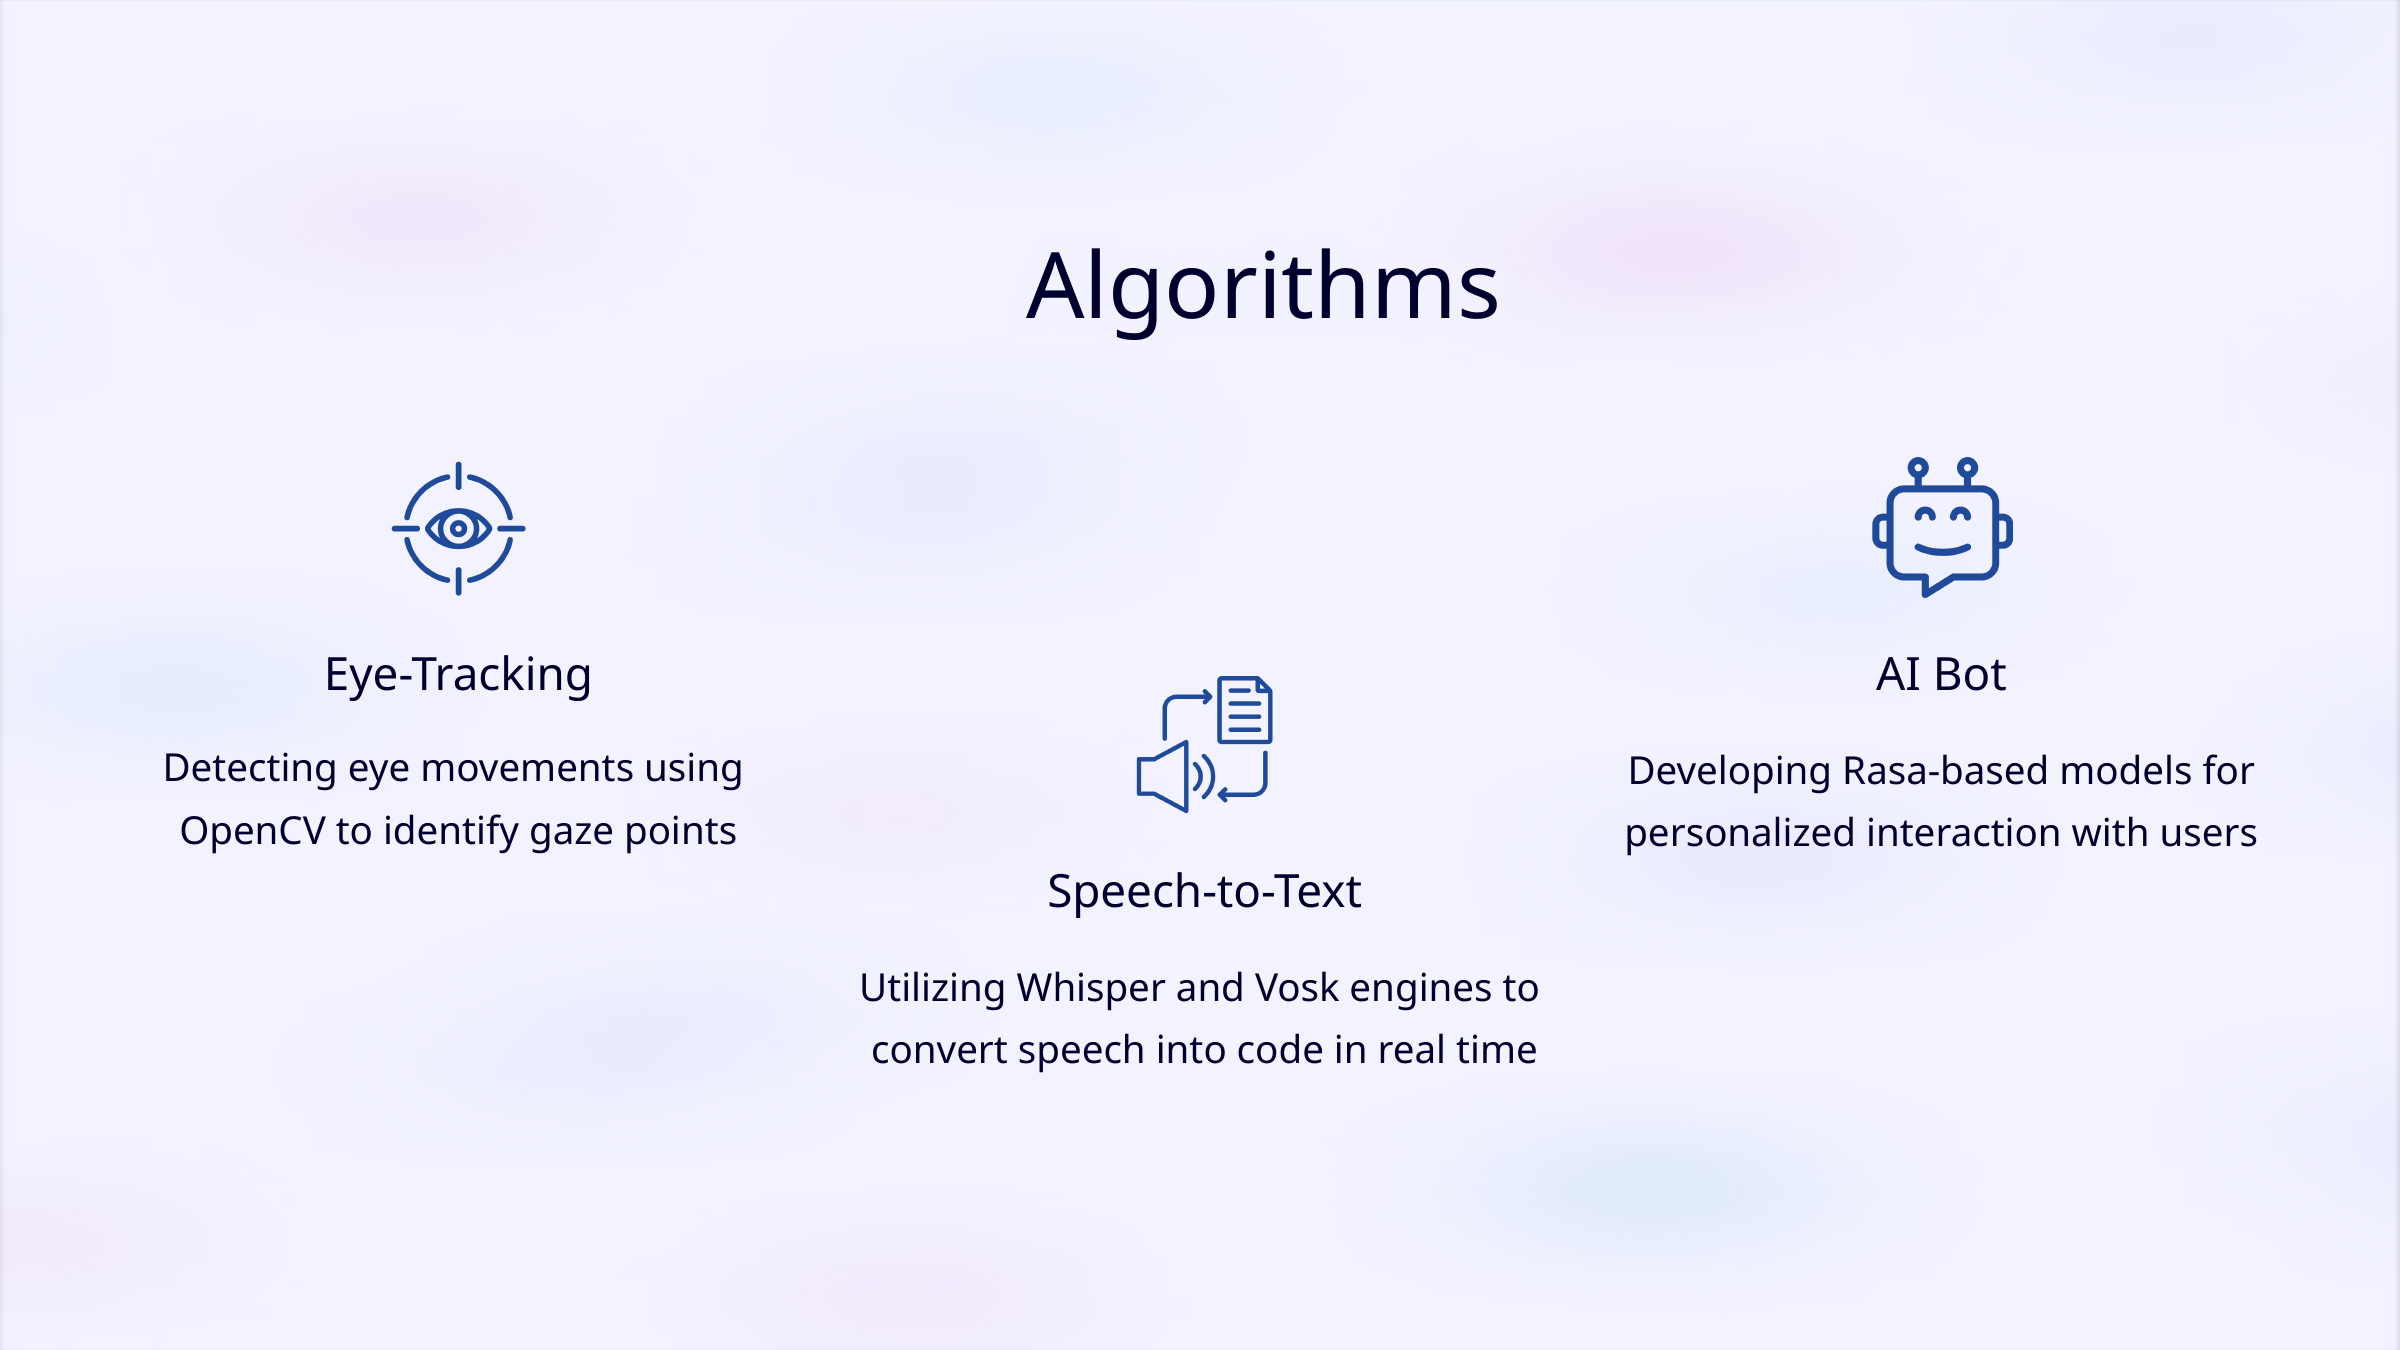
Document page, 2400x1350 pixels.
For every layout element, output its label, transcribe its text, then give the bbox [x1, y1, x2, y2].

picture [1872, 457, 2013, 598]
picture [387, 457, 530, 600]
text_box Detecting eye movements using OpenCV to identify gaze points [166, 727, 750, 857]
text_box AI Bot [1710, 642, 2173, 701]
text_box Algorithms [1026, 221, 1524, 352]
text_box Utilizing Whisper and Vosk engines to convert speech into code in real time [913, 946, 1497, 1010]
text_box Developing Rasa-based models for personalized interaction with users [1650, 729, 2234, 793]
text_box Eye-Tracking [227, 642, 690, 701]
picture [1134, 674, 1275, 815]
text_box Speech-to-Text [973, 859, 1436, 918]
